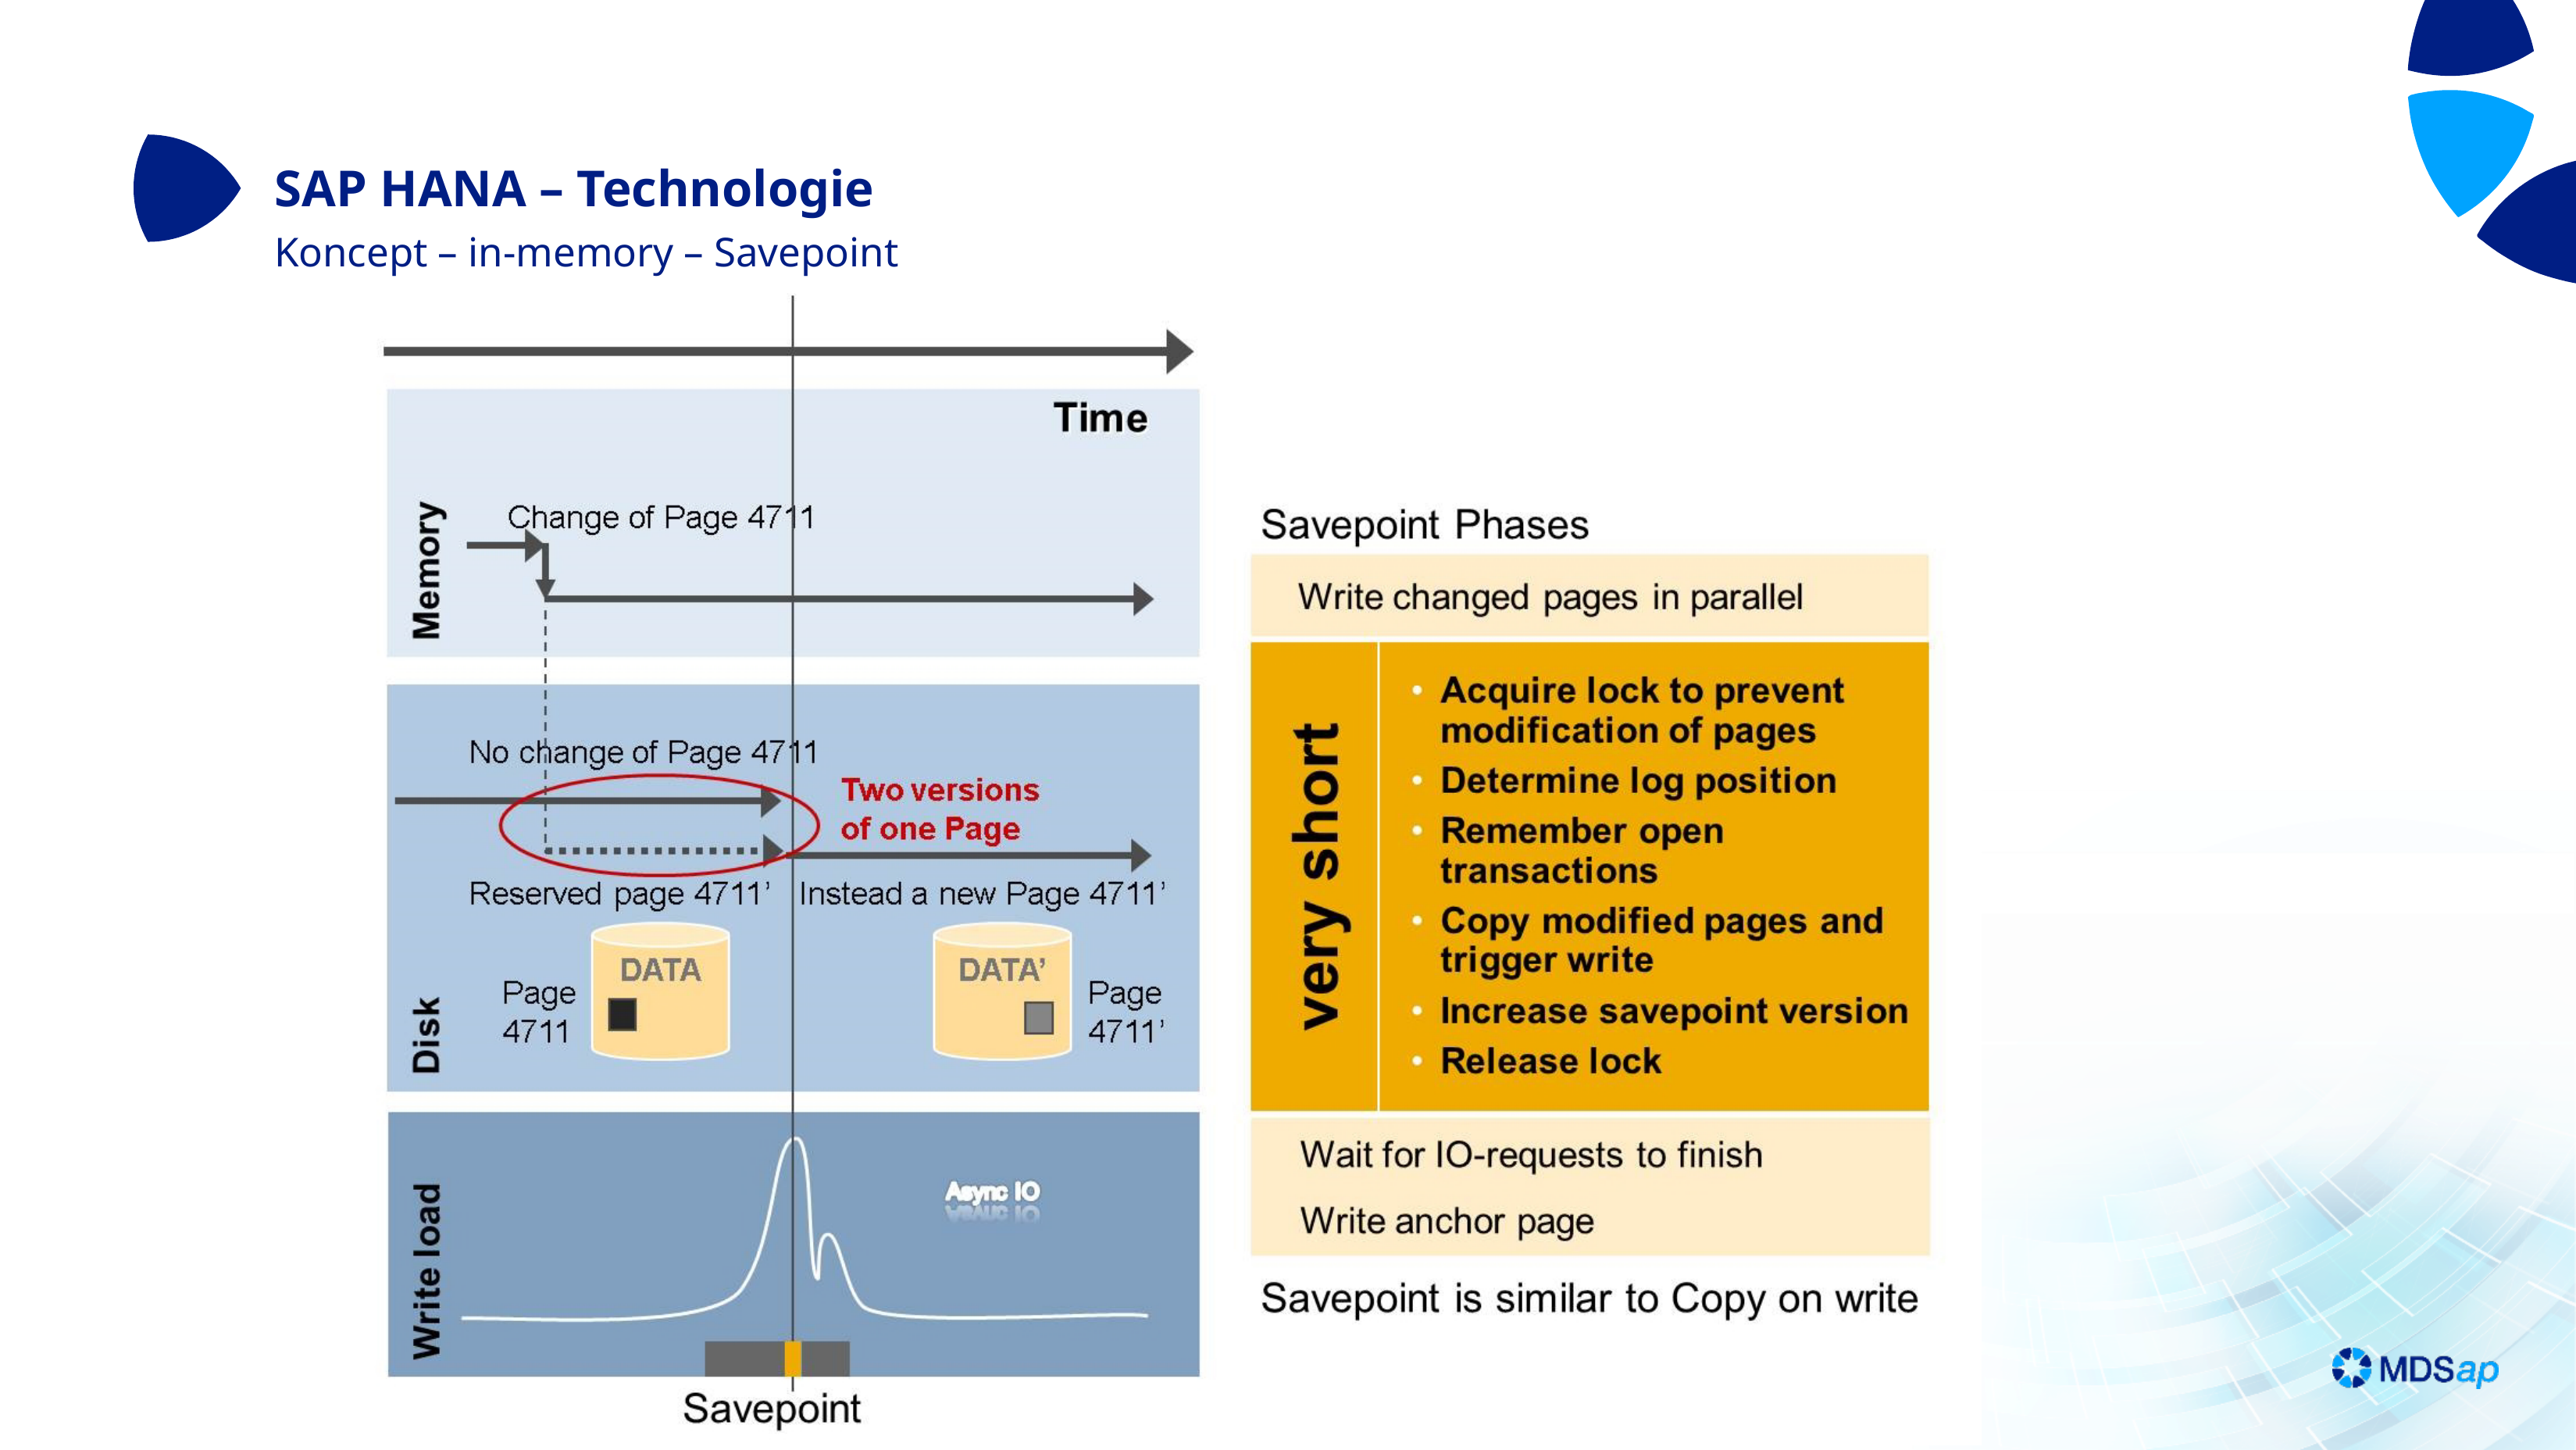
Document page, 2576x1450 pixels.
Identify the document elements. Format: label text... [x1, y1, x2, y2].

list Koncept – in-memory – Savepoint [262, 227, 2275, 305]
picture [341, 282, 2576, 1450]
list SAP HANA – Technologie [262, 158, 2275, 217]
